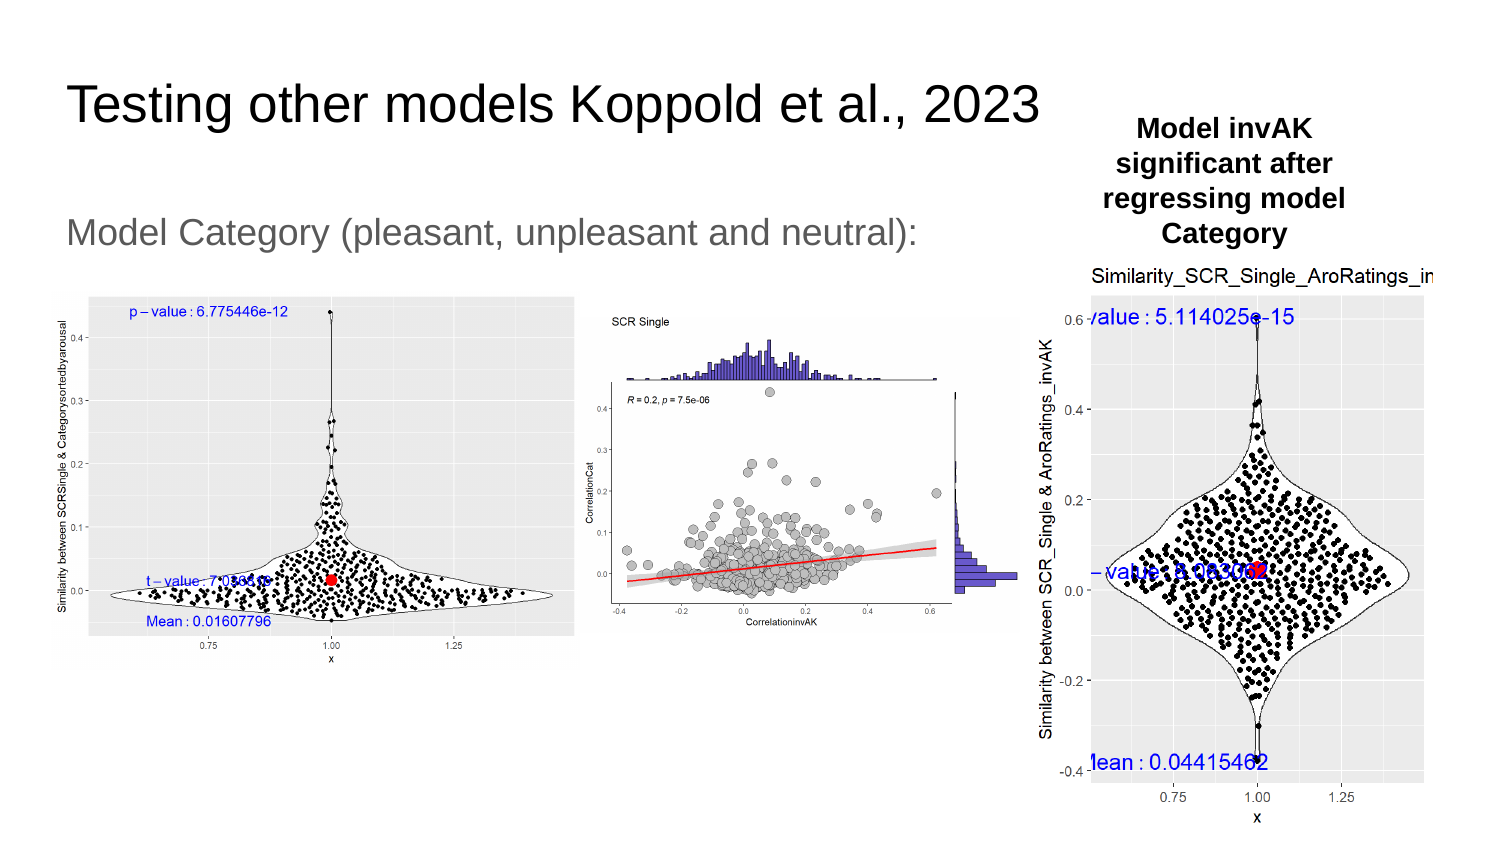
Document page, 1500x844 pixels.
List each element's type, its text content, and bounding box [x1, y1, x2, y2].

list Model Category (pleasant, unpleasant and neutral): [51, 186, 1449, 747]
text_box Model invAK significant after regressing model Category [1057, 94, 1392, 211]
picture [1029, 258, 1441, 835]
picture [50, 291, 1020, 670]
title Testing other models Koppold et al., 2023 [51, 54, 1449, 149]
